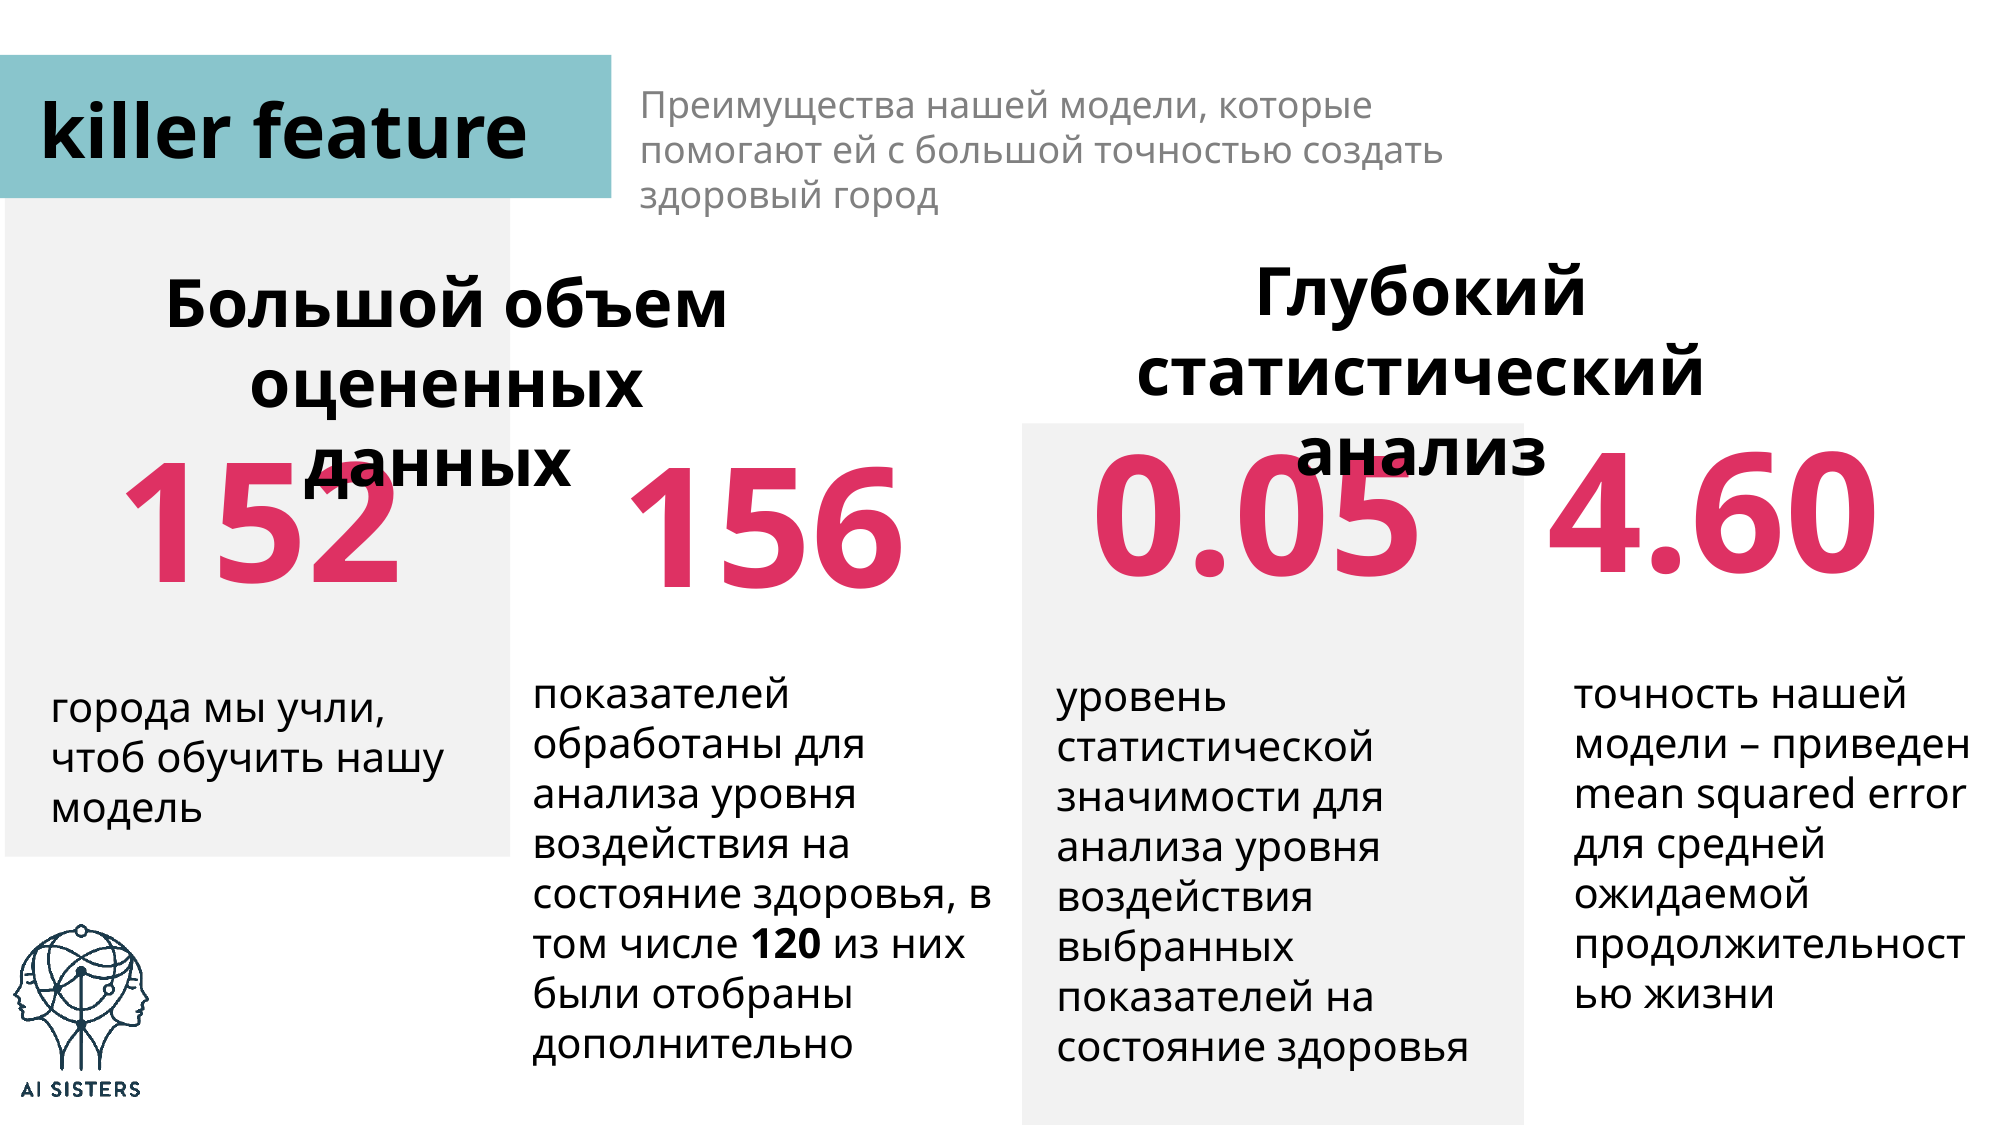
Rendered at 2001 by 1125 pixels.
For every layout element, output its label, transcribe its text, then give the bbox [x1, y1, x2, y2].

text_box [0, 54, 612, 199]
text_box точность нашей модели – приведен mean squared error для средней ожидаемой продолжительностью жизни [1558, 659, 1988, 1024]
text_box 0.05 [1076, 496, 1441, 616]
text_box города мы учли, чтоб обучить нашу модель [35, 673, 498, 839]
text_box уровень статистической значимости для анализа уровня воздействия выбранных показателей на состояние здоровья [1041, 662, 1547, 1078]
picture [13, 924, 149, 1097]
text_box Большой объем оцененных данных [107, 252, 787, 508]
text_box 4.60 [1532, 398, 1897, 614]
text_box показателей обработаны для анализа уровня воздействия на состояние здоровья, в том числе 120 из них были отобраны дополнительно [517, 659, 1023, 1074]
text_box Глубокий статистический анализ [1013, 241, 1830, 496]
text_box 156 [505, 413, 1024, 628]
text_box killer feature [24, 75, 545, 181]
text_box [4, 199, 511, 858]
text_box [1021, 496, 1525, 1125]
text_box 152 [13, 407, 505, 623]
text_box Преимущества нашей модели, которые помогают ей с большой точностью создать здоровый город [624, 73, 1488, 224]
